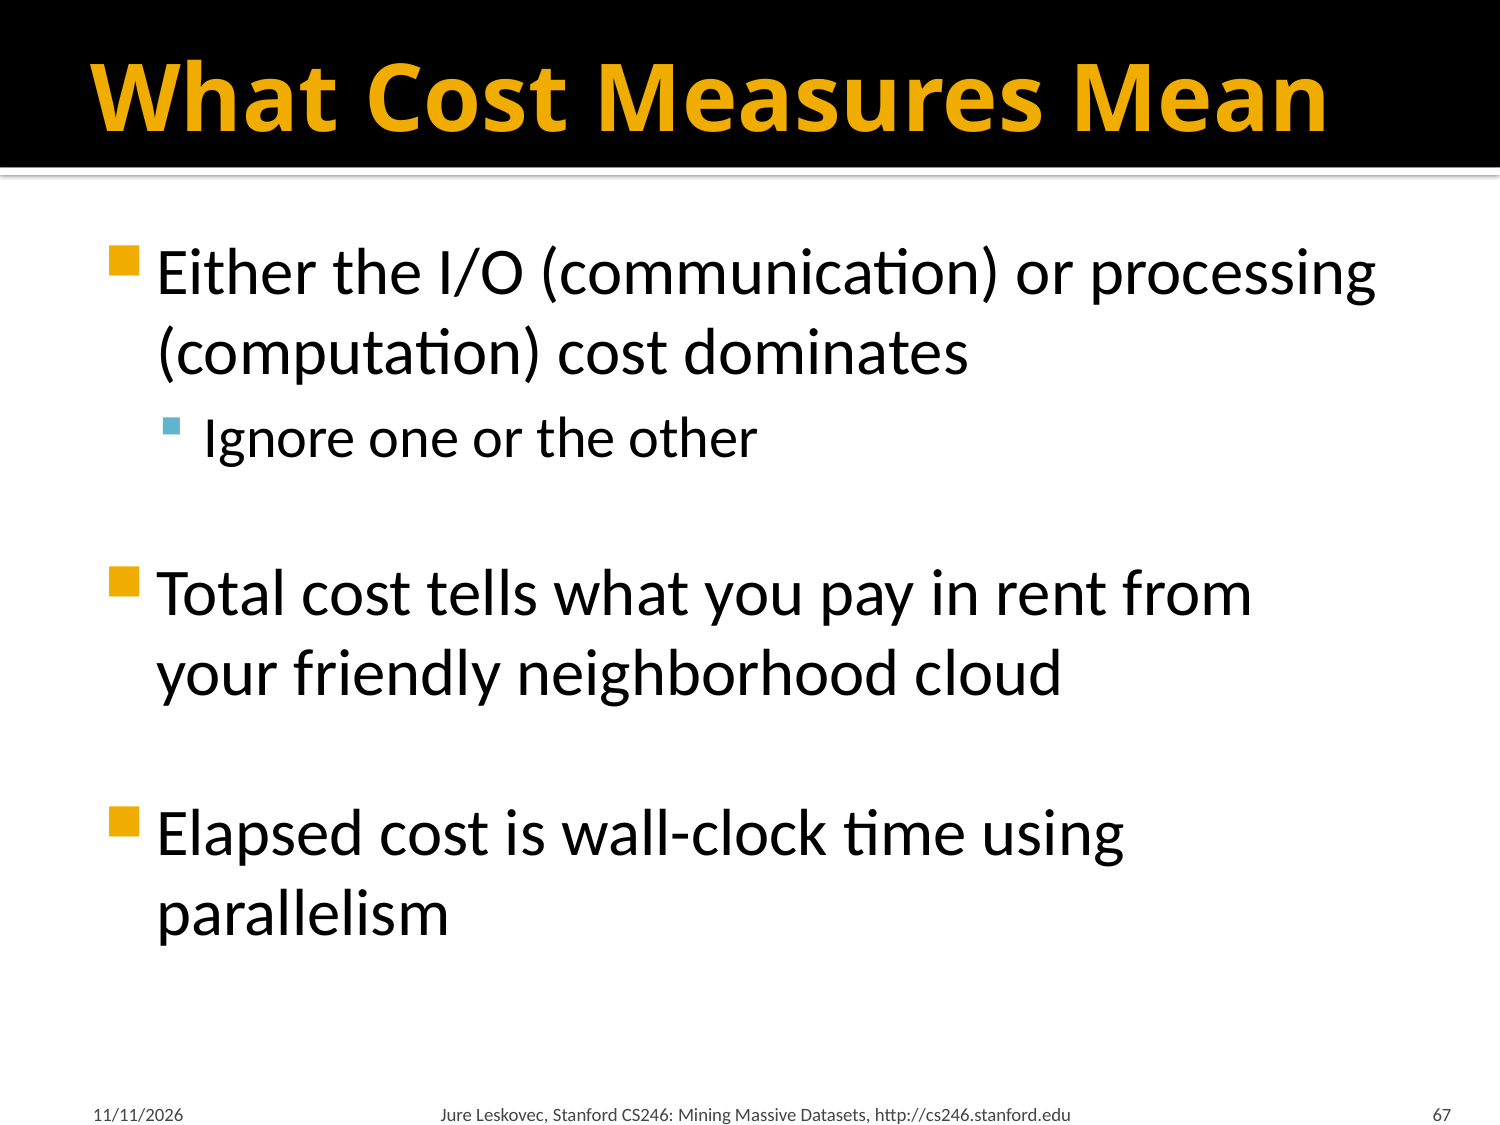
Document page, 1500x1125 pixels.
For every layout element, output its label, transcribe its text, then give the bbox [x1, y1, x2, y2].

title What Cost Measures Mean [75, 12, 1425, 175]
slide_number 67 [1345, 1080, 1467, 1125]
footer Jure Leskovec, Stanford CS246: Mining Massive Datasets, http://cs246.stanford.edu [433, 1080, 1337, 1125]
list Either the I/O (communication) or processing (computation) cost dominates Ignore one or the other Total cost tells what you pay in rent from your friendly neighborhood cloud Elapsed cost is wall-clock time using parallelism [75, 212, 1425, 1075]
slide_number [75, 1080, 425, 1125]
